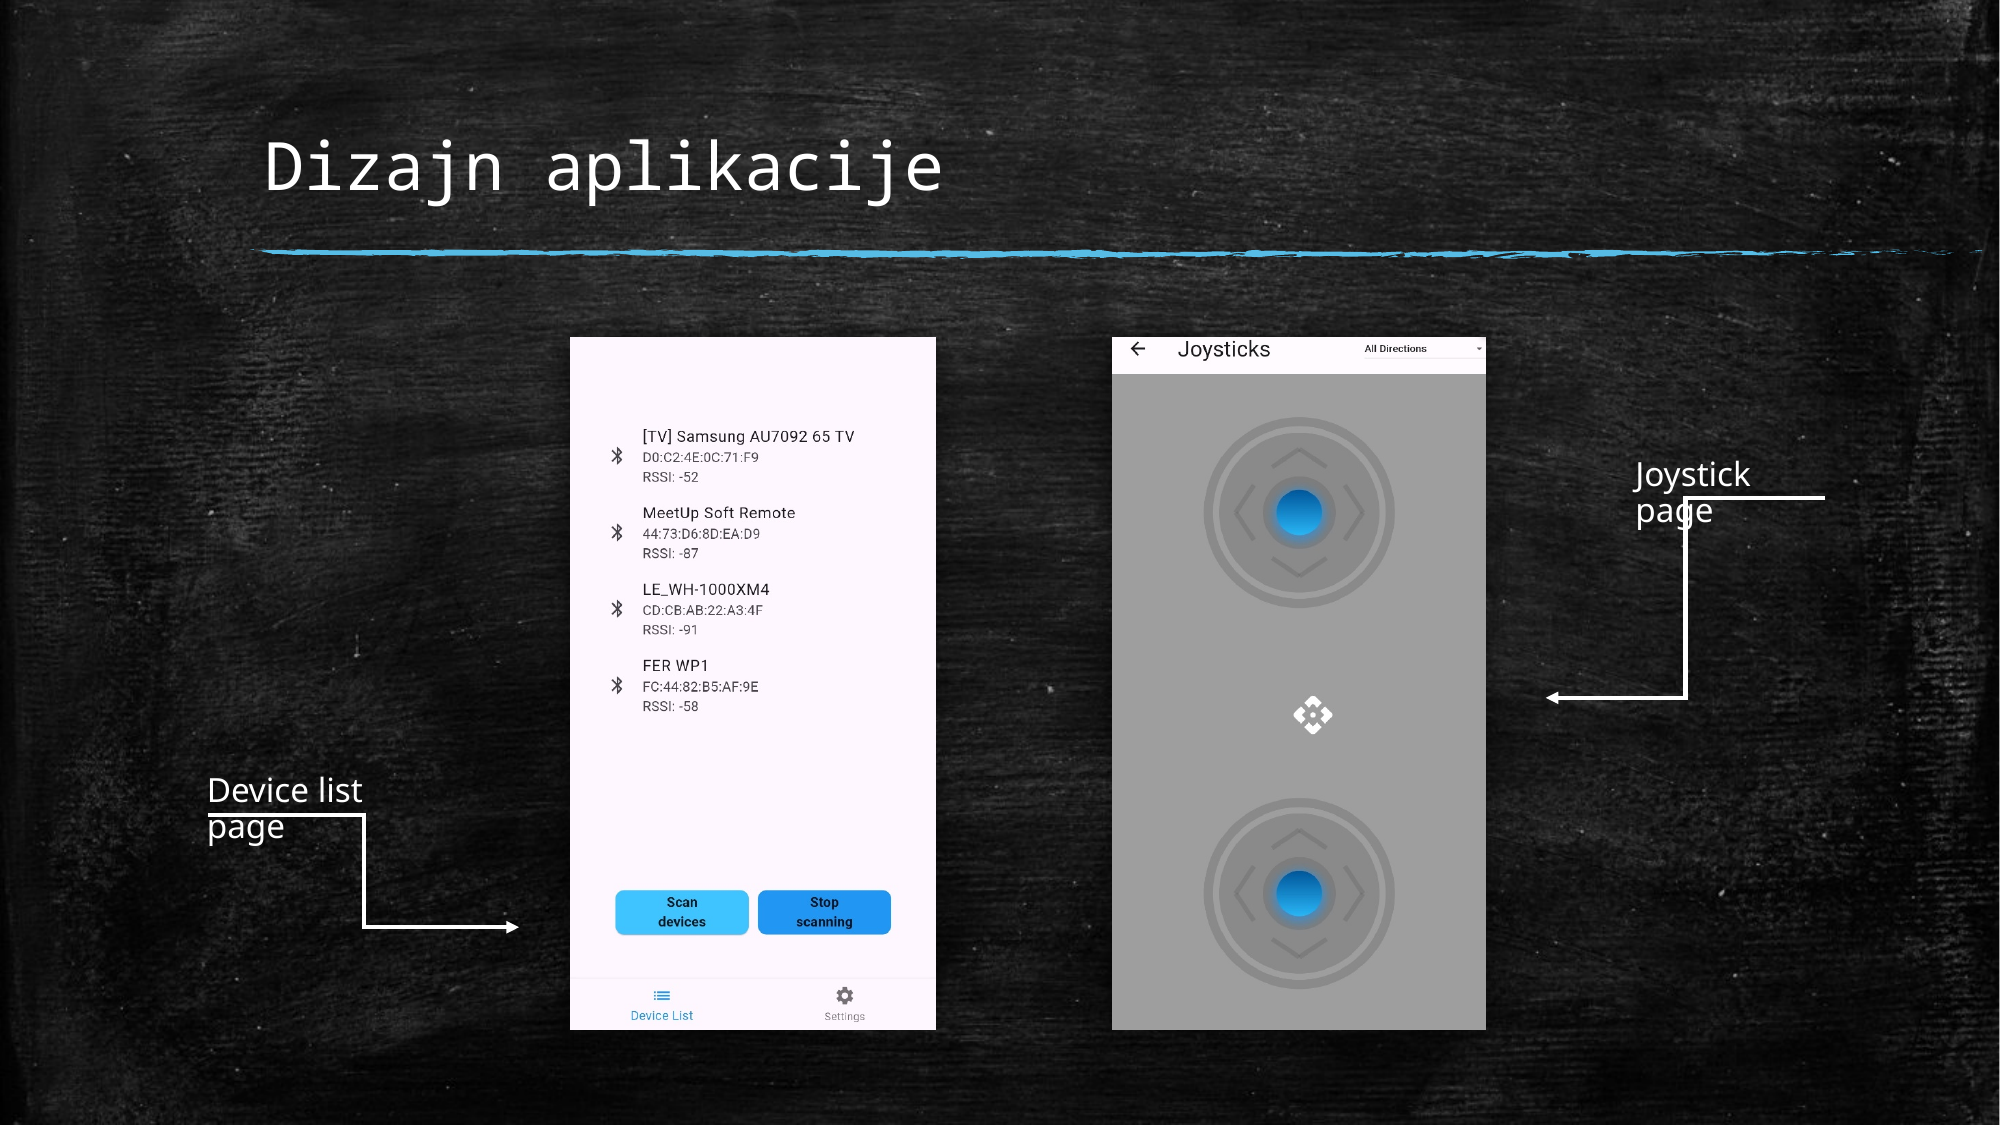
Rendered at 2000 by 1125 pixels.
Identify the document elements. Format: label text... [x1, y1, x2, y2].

picture [1112, 337, 1486, 1030]
text_box Joystick page [1620, 450, 1838, 538]
title Dizajn aplikacije [249, 45, 1750, 213]
text_box Device list page [192, 766, 441, 854]
picture [570, 337, 936, 1030]
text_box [1545, 497, 1826, 698]
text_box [208, 814, 520, 928]
